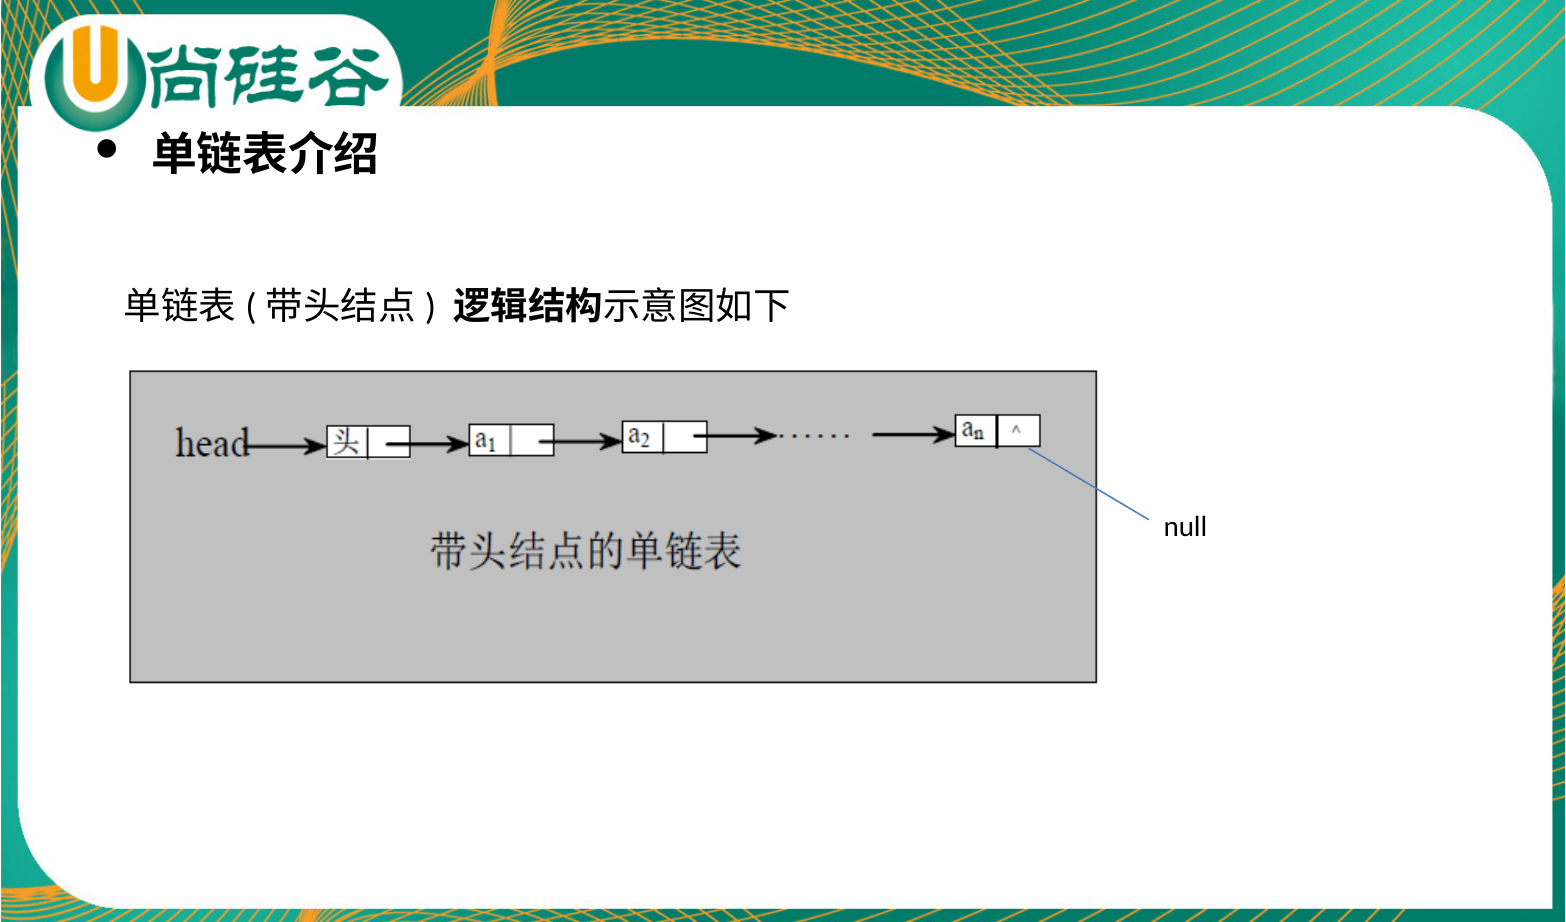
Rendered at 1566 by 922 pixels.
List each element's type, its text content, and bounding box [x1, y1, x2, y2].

text_box 单链表介绍 [80, 123, 584, 188]
picture [0, 0, 1566, 922]
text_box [1028, 447, 1149, 520]
text_box 单链表(带头结点) 逻辑结构示意图如下 [109, 224, 1445, 740]
text_box null [1148, 500, 1239, 551]
